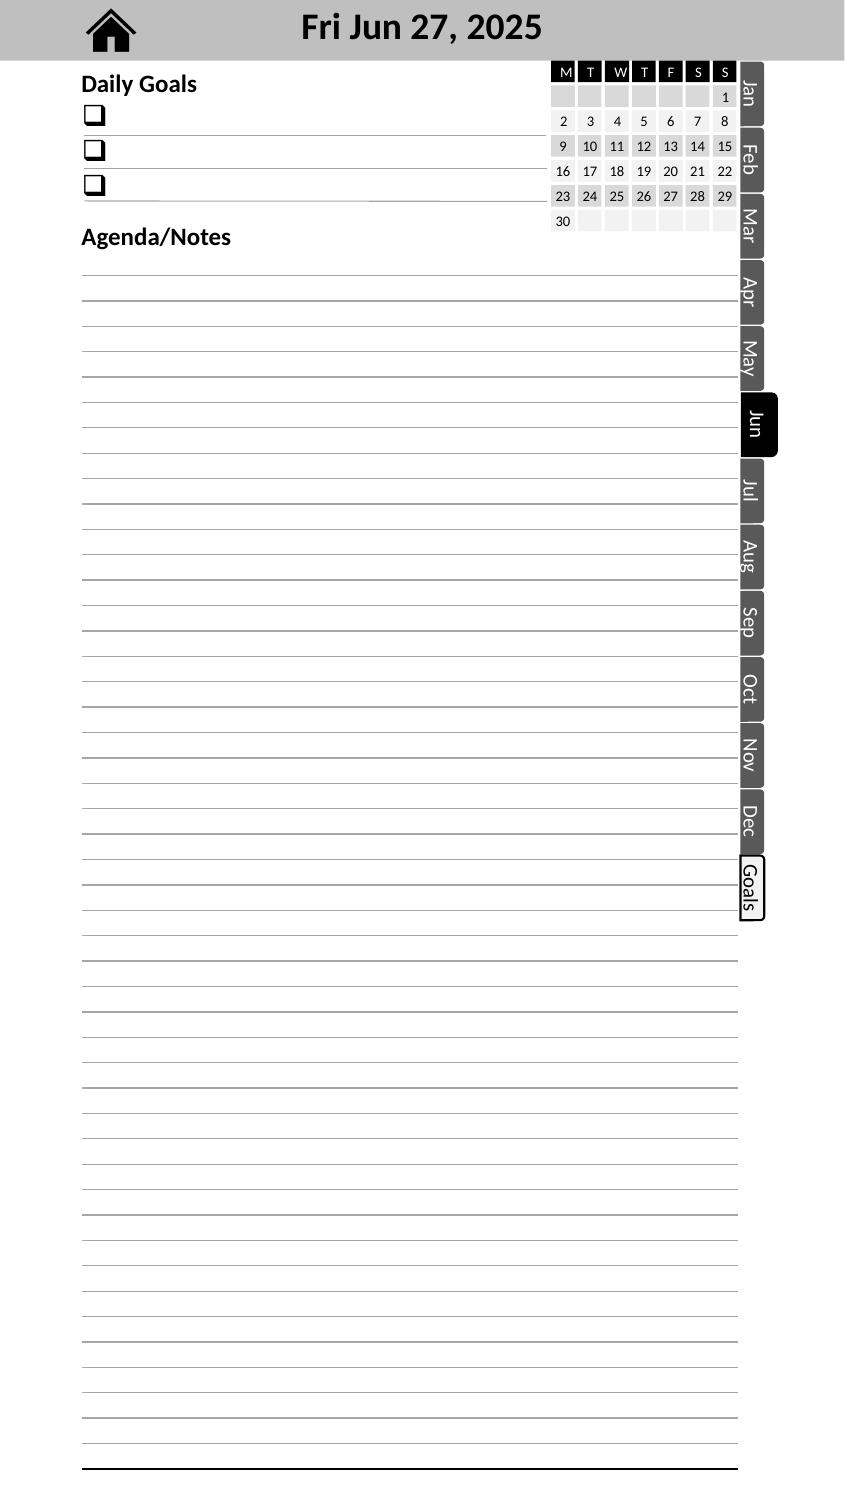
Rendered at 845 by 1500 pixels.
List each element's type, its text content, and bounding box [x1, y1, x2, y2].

picture [82, 1, 140, 59]
list Fri Jun 27, 2025 [190, 0, 655, 61]
